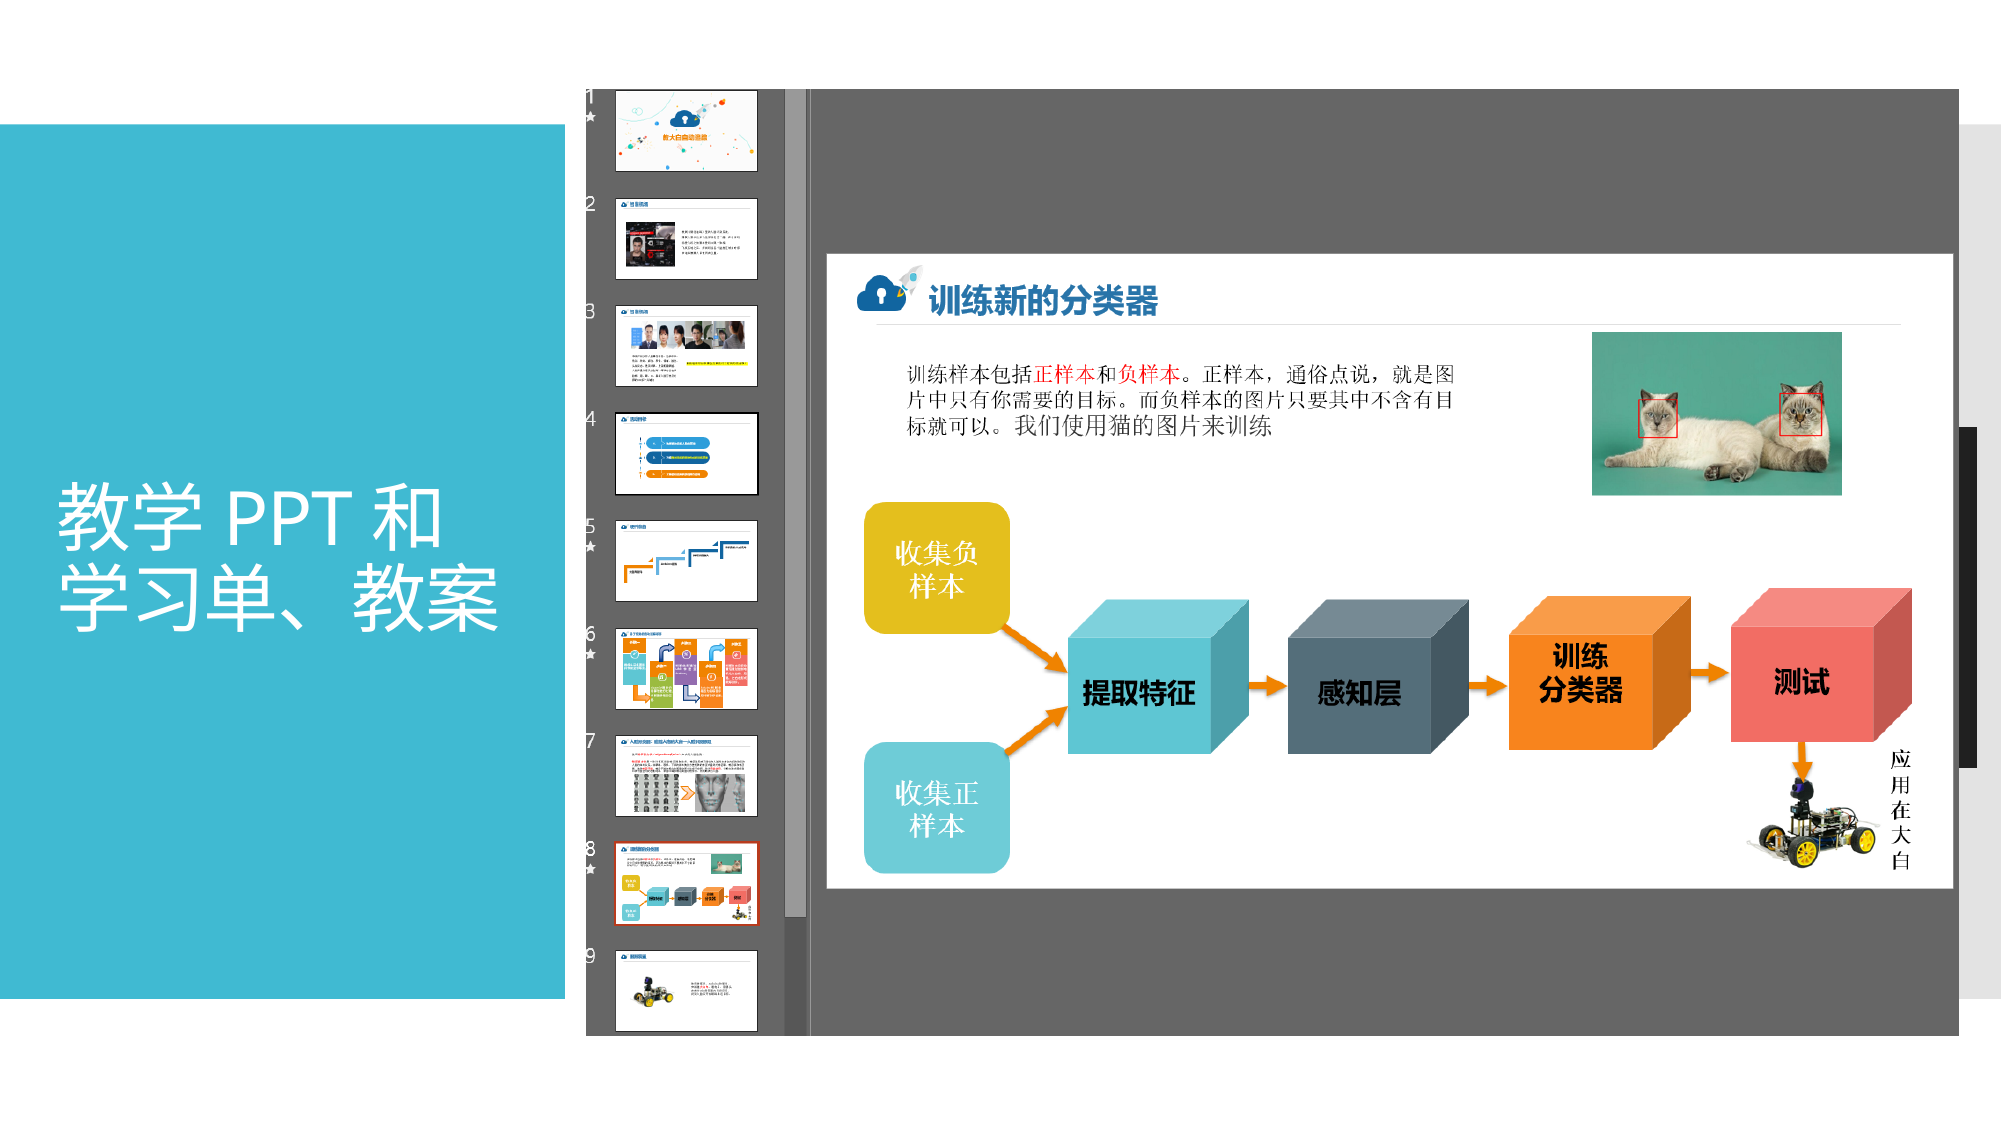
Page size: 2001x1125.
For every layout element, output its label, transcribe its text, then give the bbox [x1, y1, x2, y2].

title 教学PPT和学习单、教案 [41, 184, 525, 940]
picture [585, 89, 1977, 1036]
